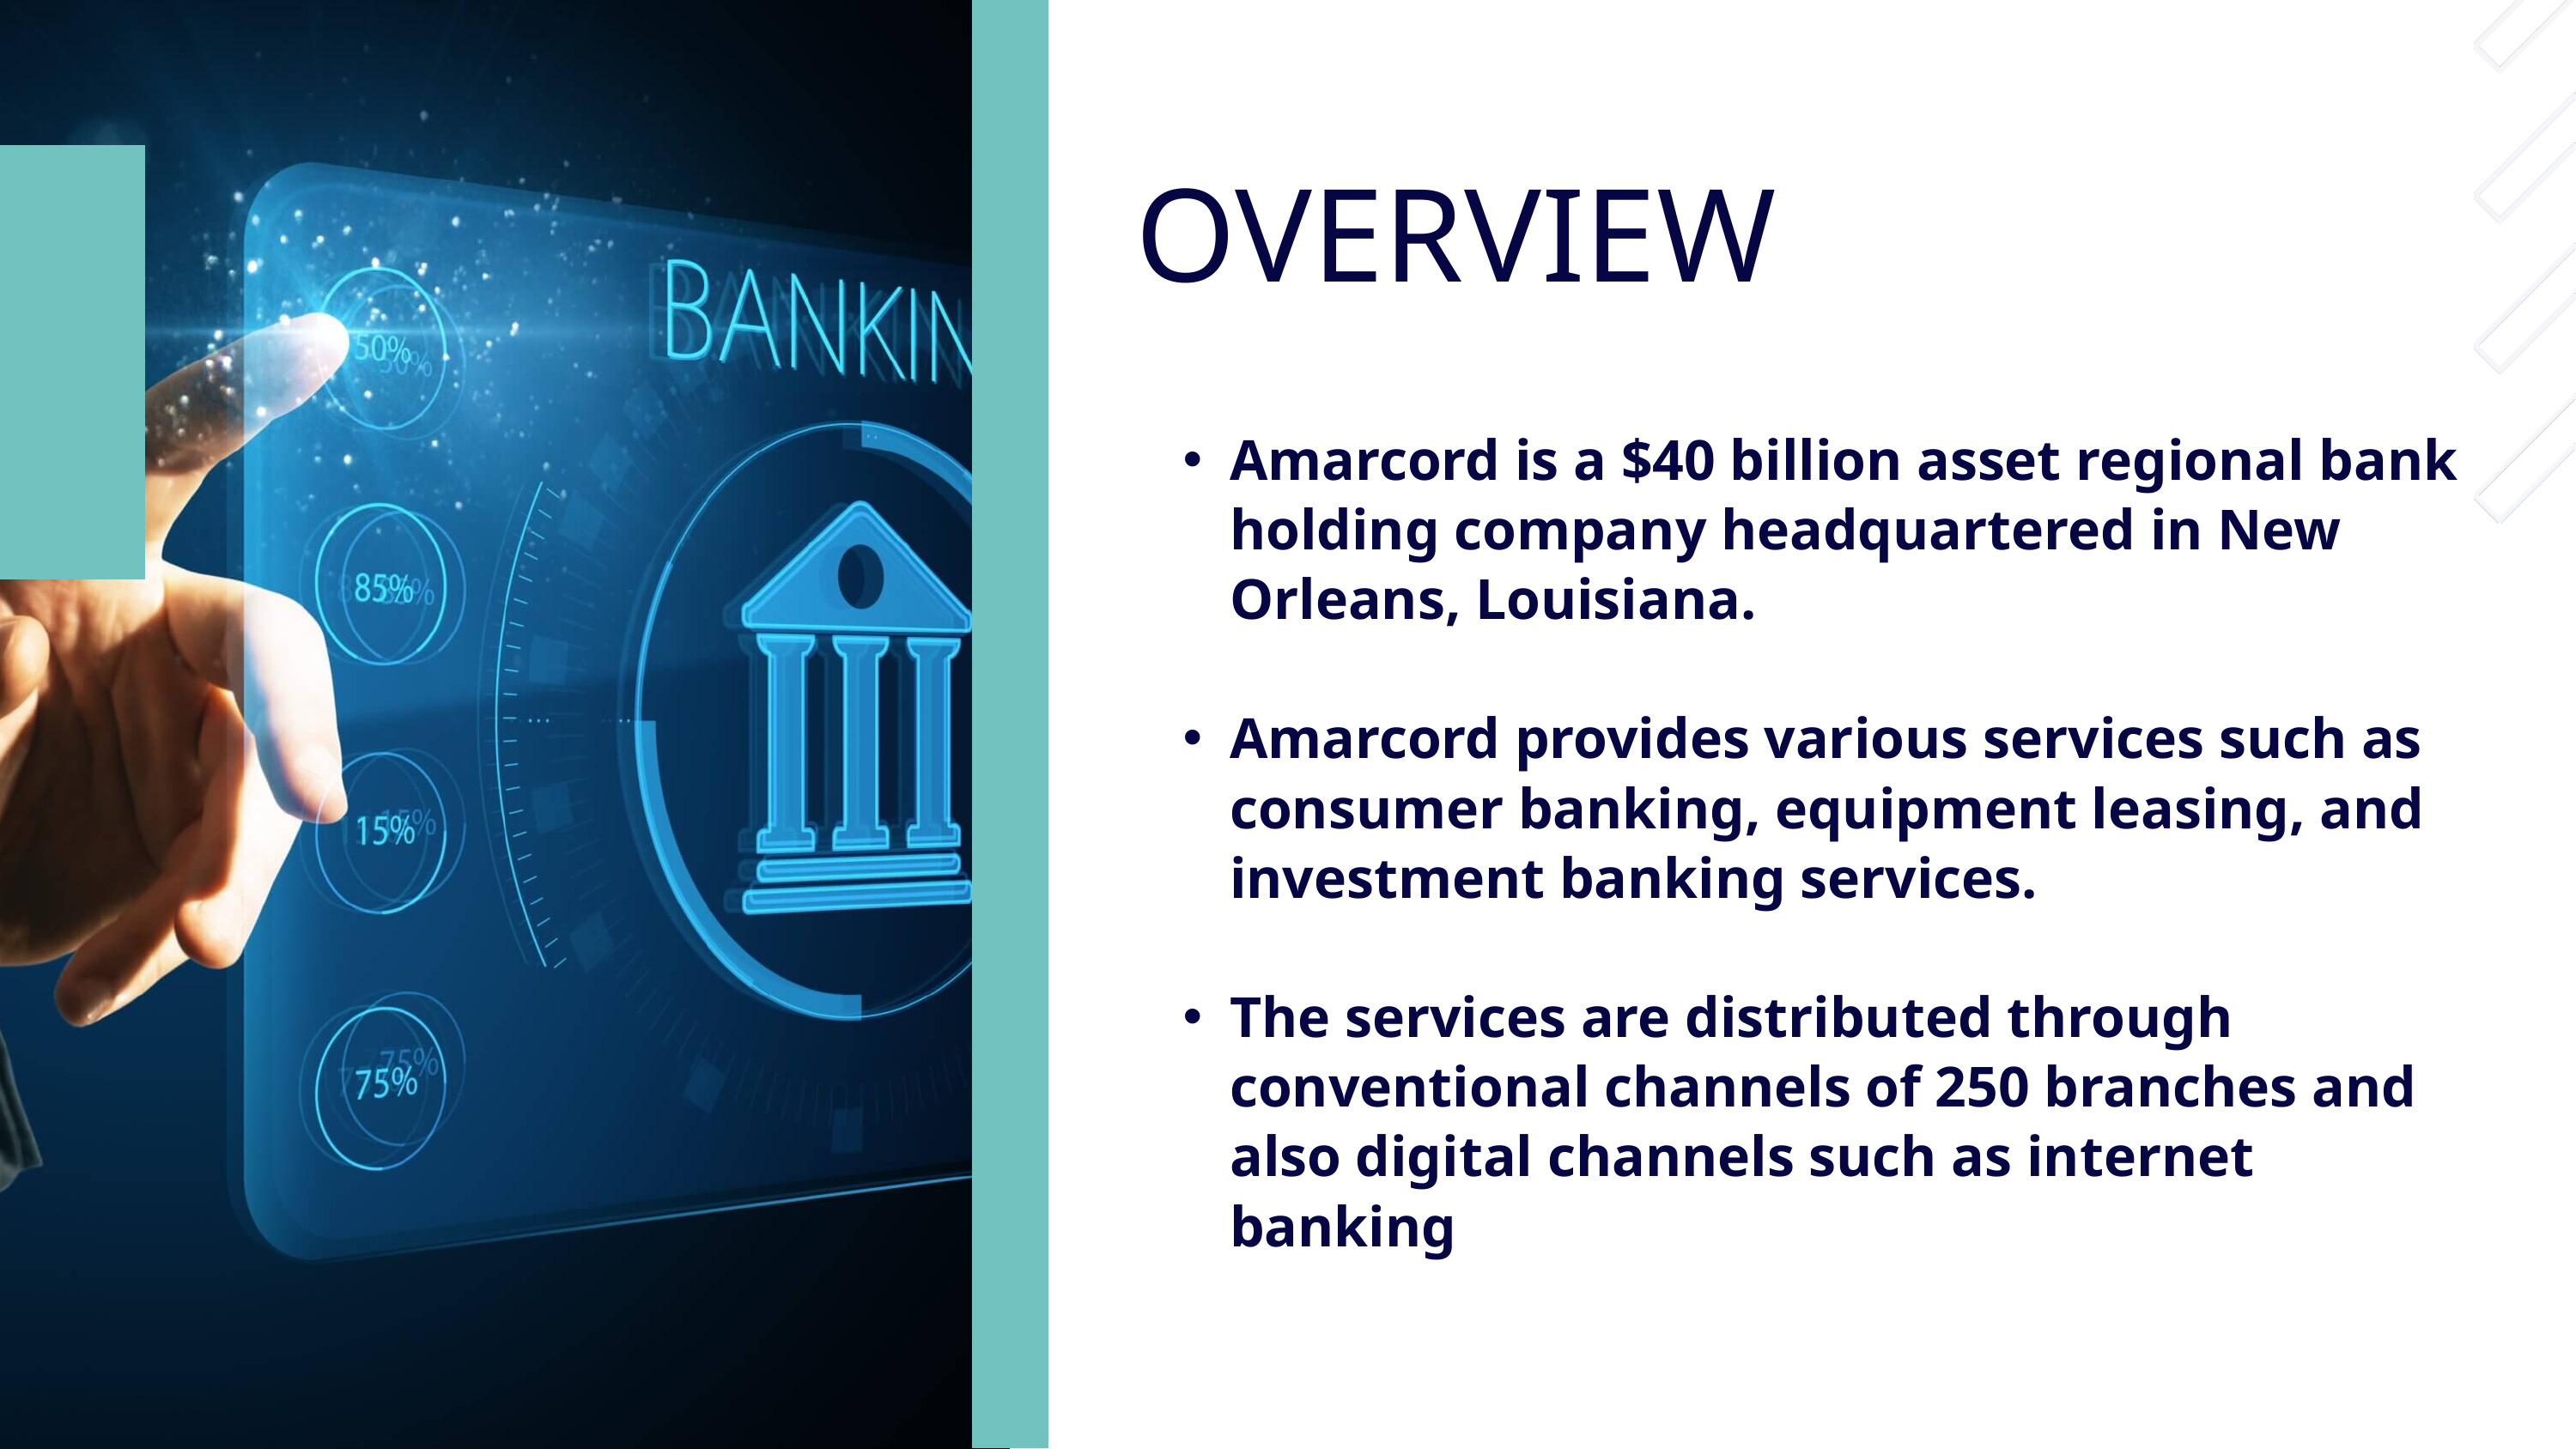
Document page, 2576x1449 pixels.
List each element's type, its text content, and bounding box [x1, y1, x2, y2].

text_box Amarcord is a $40 billion asset regional bank holding company headquartered in New Orleans, Louisiana. Amarcord provides various services such as consumer banking, equipment leasing, and investment banking services. The services are distributed through conventional channels of 250 branches and also digital channels such as internet banking [1135, 421, 2474, 1258]
text_box OVERVIEW [1135, 163, 2047, 308]
text_box [2473, 0, 2576, 524]
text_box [971, 0, 1048, 1449]
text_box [0, 144, 145, 580]
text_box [0, 0, 967, 1449]
